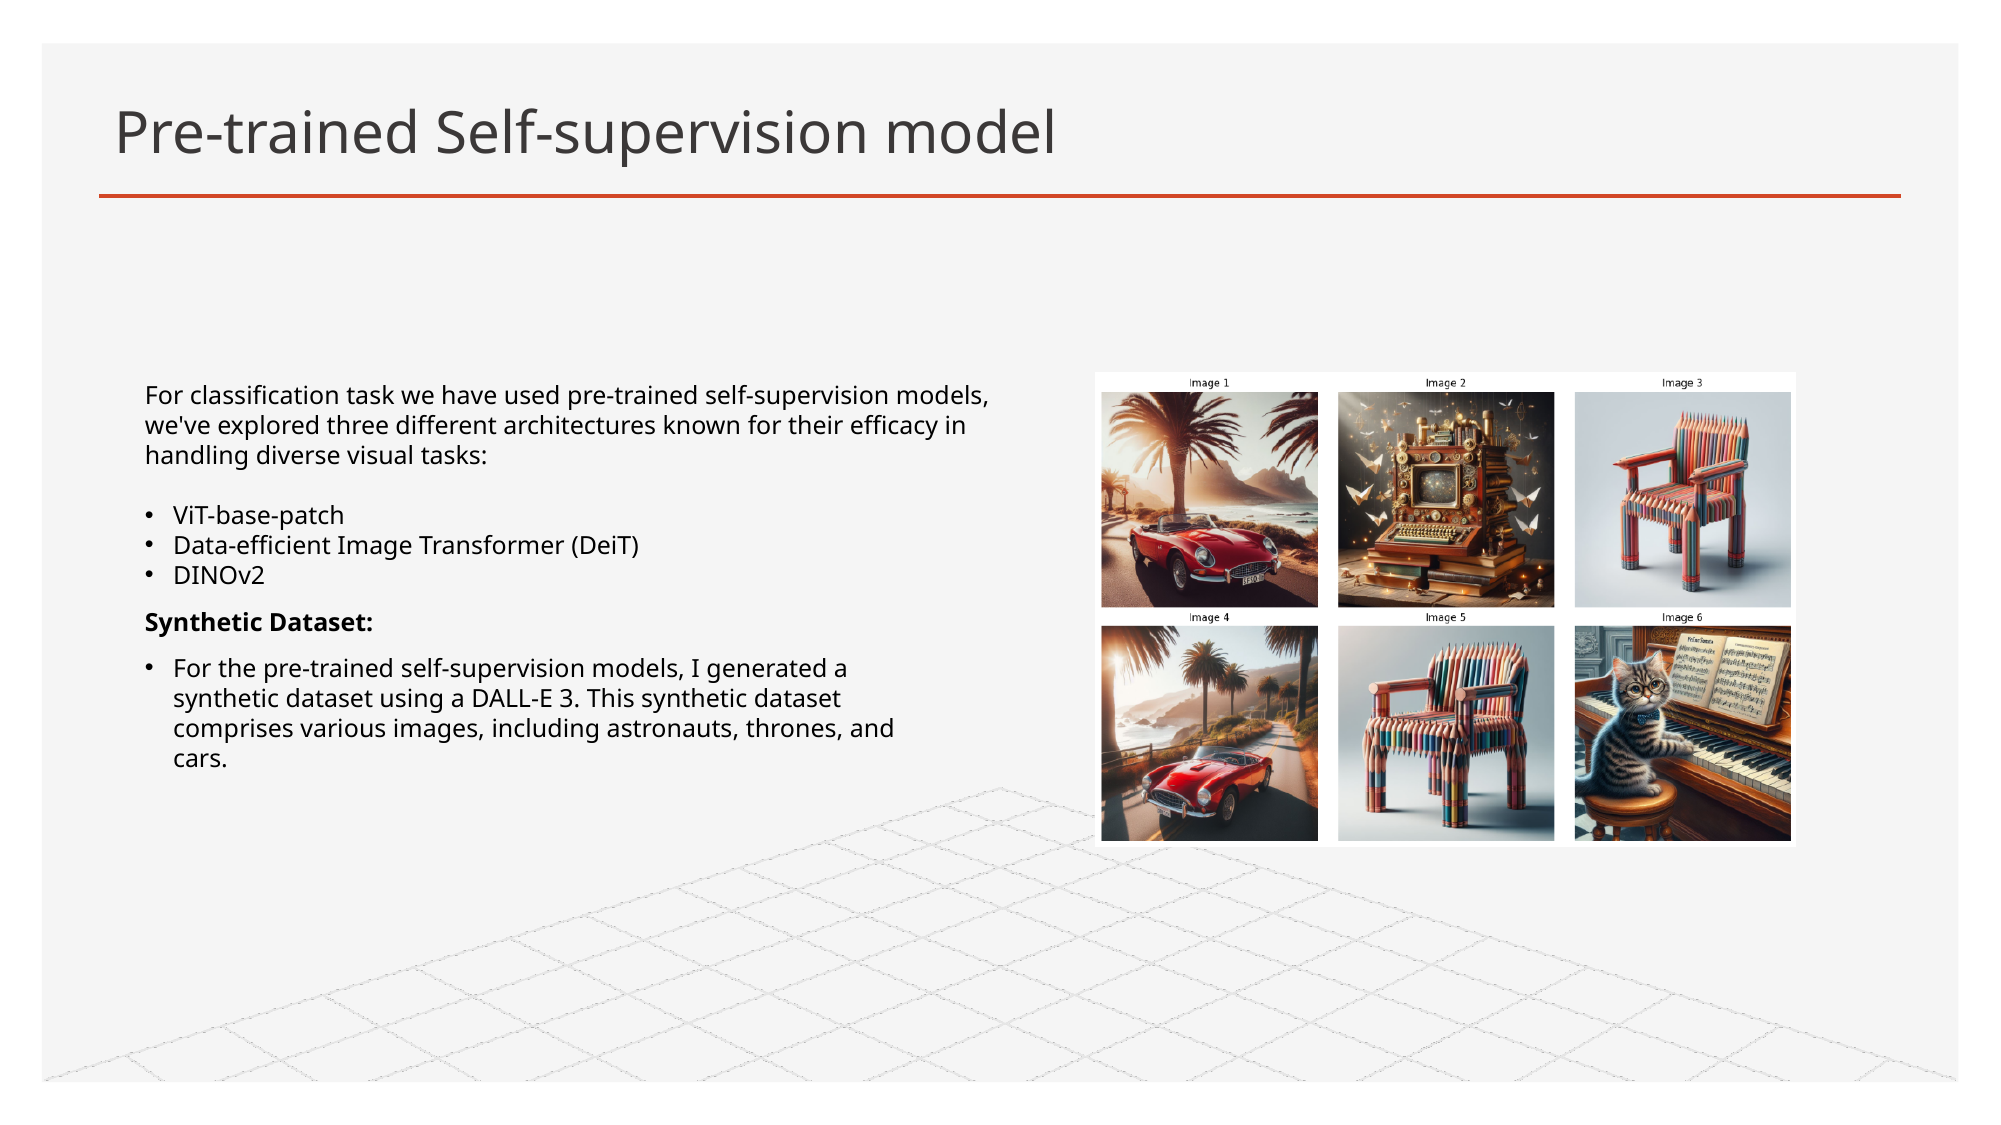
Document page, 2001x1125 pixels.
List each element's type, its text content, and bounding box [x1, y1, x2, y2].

title Pre-trained Self-supervision model [99, 73, 1901, 197]
text_box For classification task we have used pre-trained self-supervision models, we've explored three different architectures known for their efficacy in handling diverse visual tasks: ViT-base-patch Data-efficient Image Transformer (DeiT) DINOv2 [130, 372, 1058, 597]
text_box For the pre-trained self-supervision models, I generated a synthetic dataset using a DALL-E 3. This synthetic dataset comprises various images, including astronauts, thrones, and cars. [130, 644, 926, 810]
picture [44, 372, 1956, 1081]
text_box Synthetic Dataset: [130, 599, 1095, 645]
